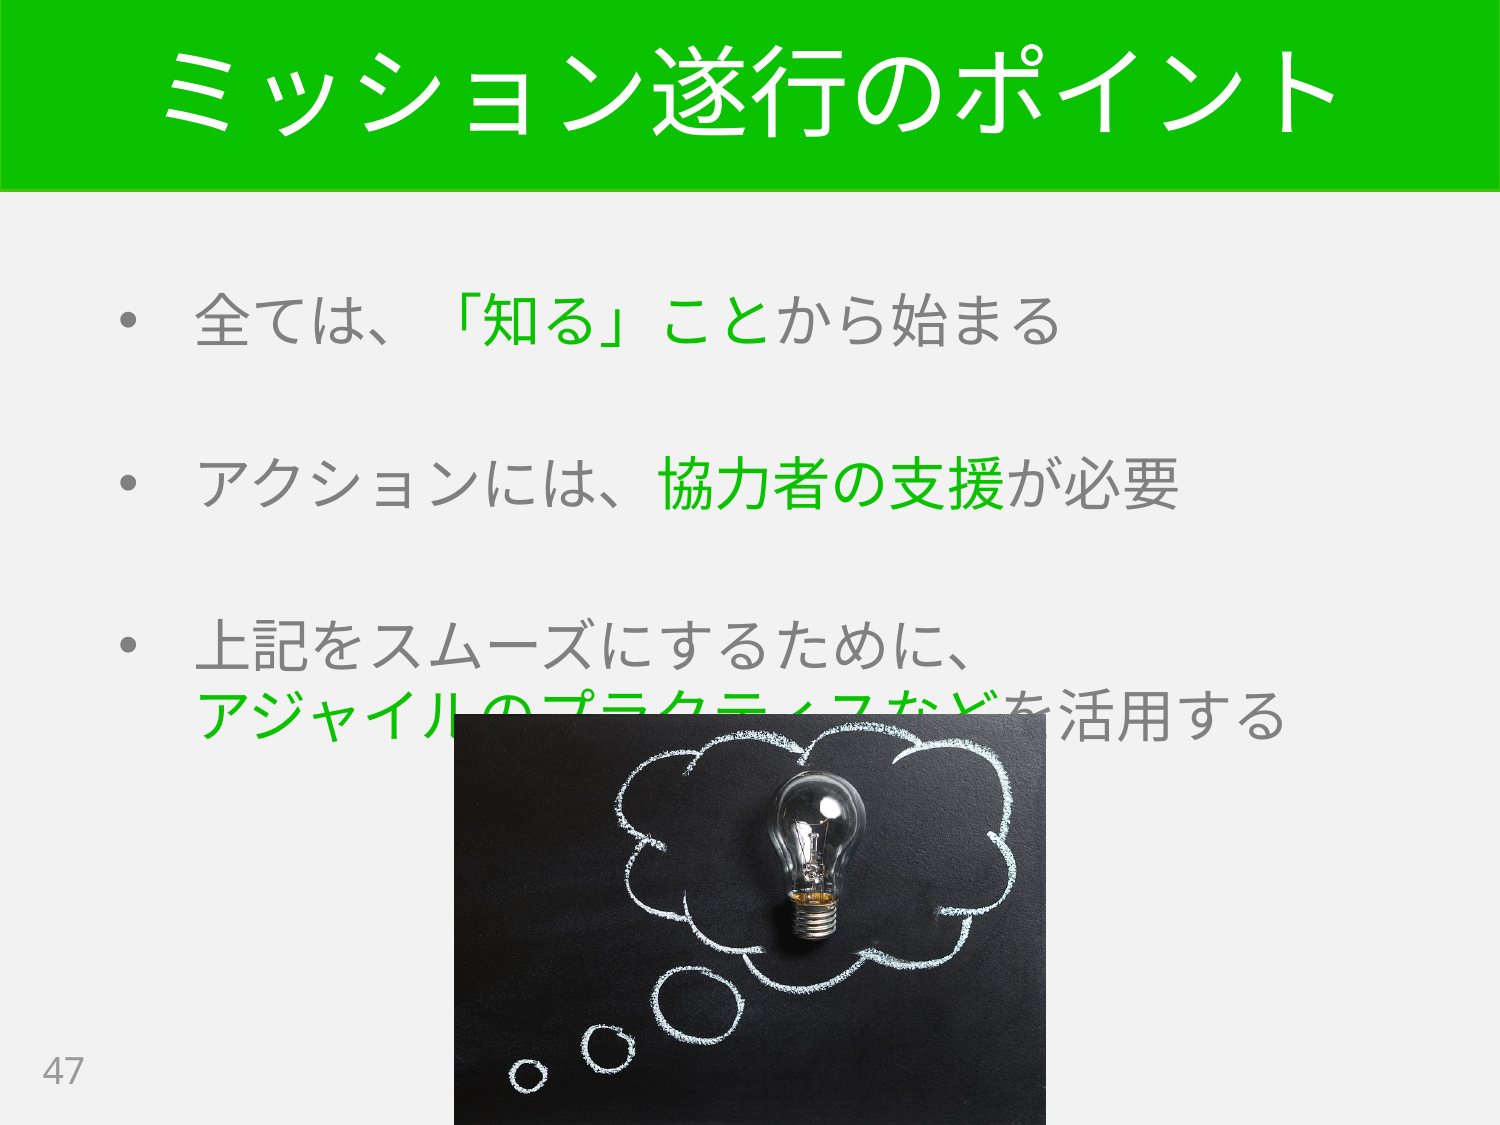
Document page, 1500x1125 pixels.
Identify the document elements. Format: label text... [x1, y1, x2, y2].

title ミッション遂行のポイント [0, 53, 1500, 140]
list 全ては、「知る」ことから始まる アクションには、協力者の支援が必要 上記をスムーズにするために、 アジャイルのプラクティスなどを活用する [103, 277, 1397, 1000]
picture [454, 714, 1046, 1125]
slide_number 47 [27, 1042, 146, 1102]
